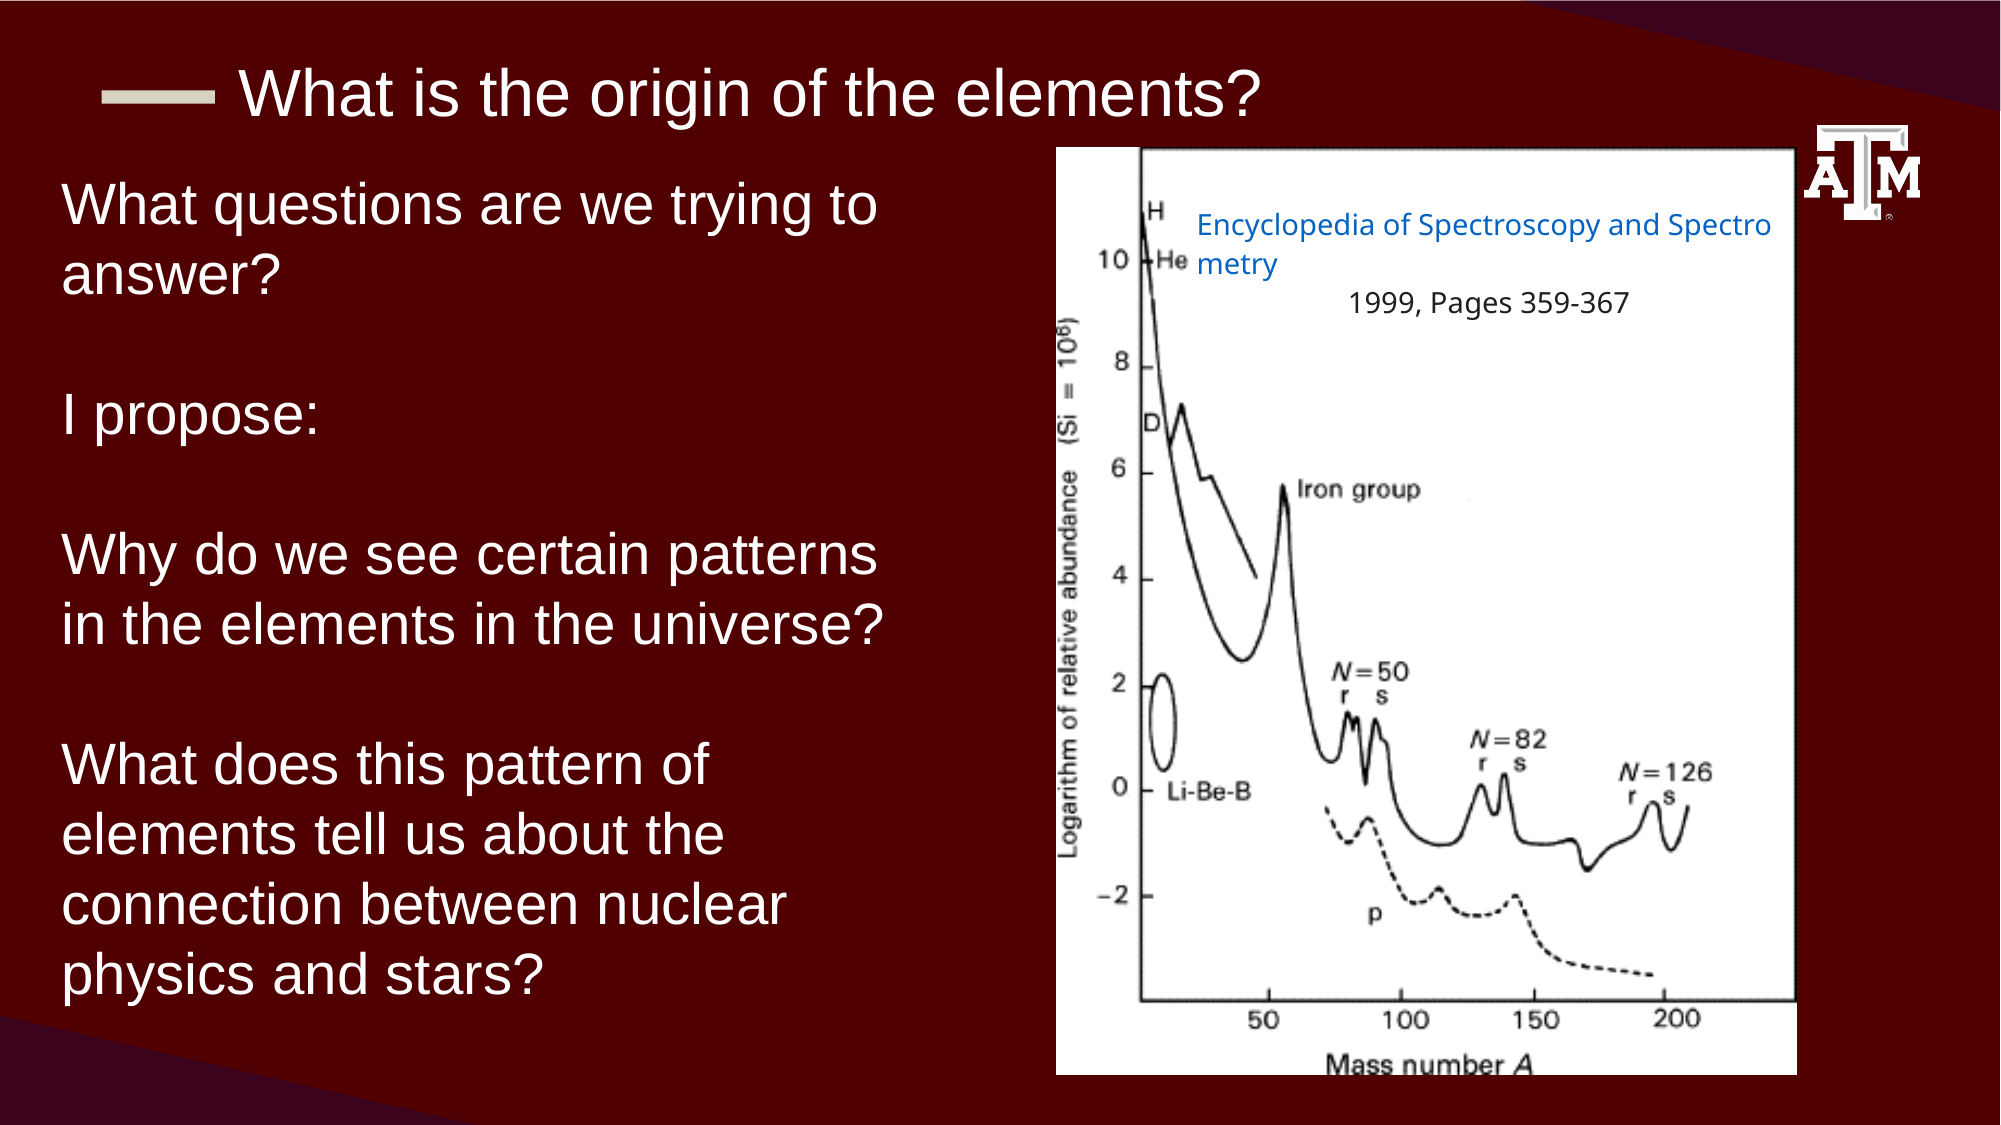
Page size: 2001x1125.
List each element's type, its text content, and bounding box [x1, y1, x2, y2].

picture [1056, 147, 1797, 1075]
text_box What questions are we trying to answer? I propose: Why do we see certain patterns in the elements in the universe? What does this pattern of elements tell us about the connection between nuclear physics and stars? [46, 158, 944, 1014]
picture [1804, 125, 1920, 220]
text_box What is the origin of the elements? [223, 42, 1326, 138]
